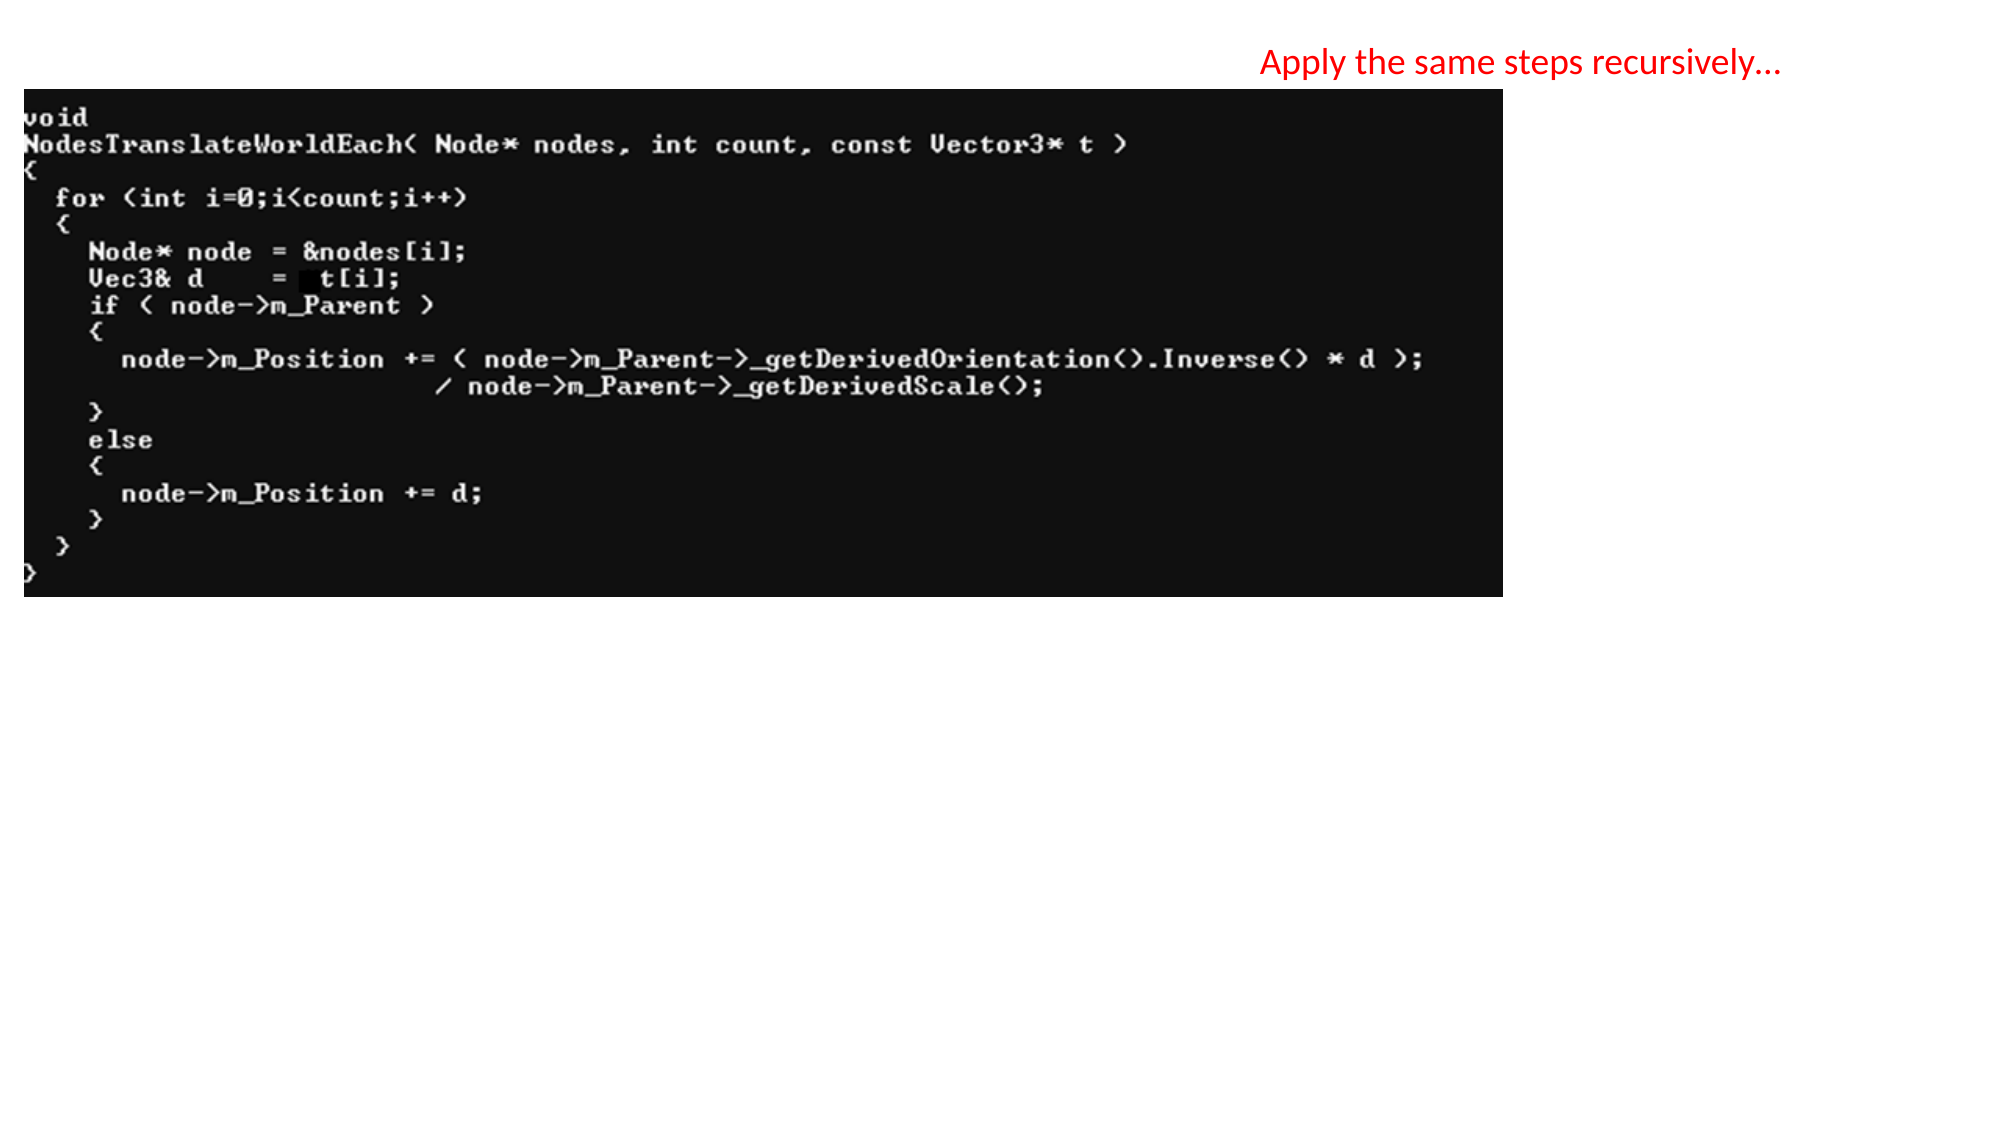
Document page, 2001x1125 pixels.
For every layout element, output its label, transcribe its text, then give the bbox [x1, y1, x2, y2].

picture [24, 89, 1503, 597]
text_box Apply the same steps recursively… [1245, 29, 1797, 90]
